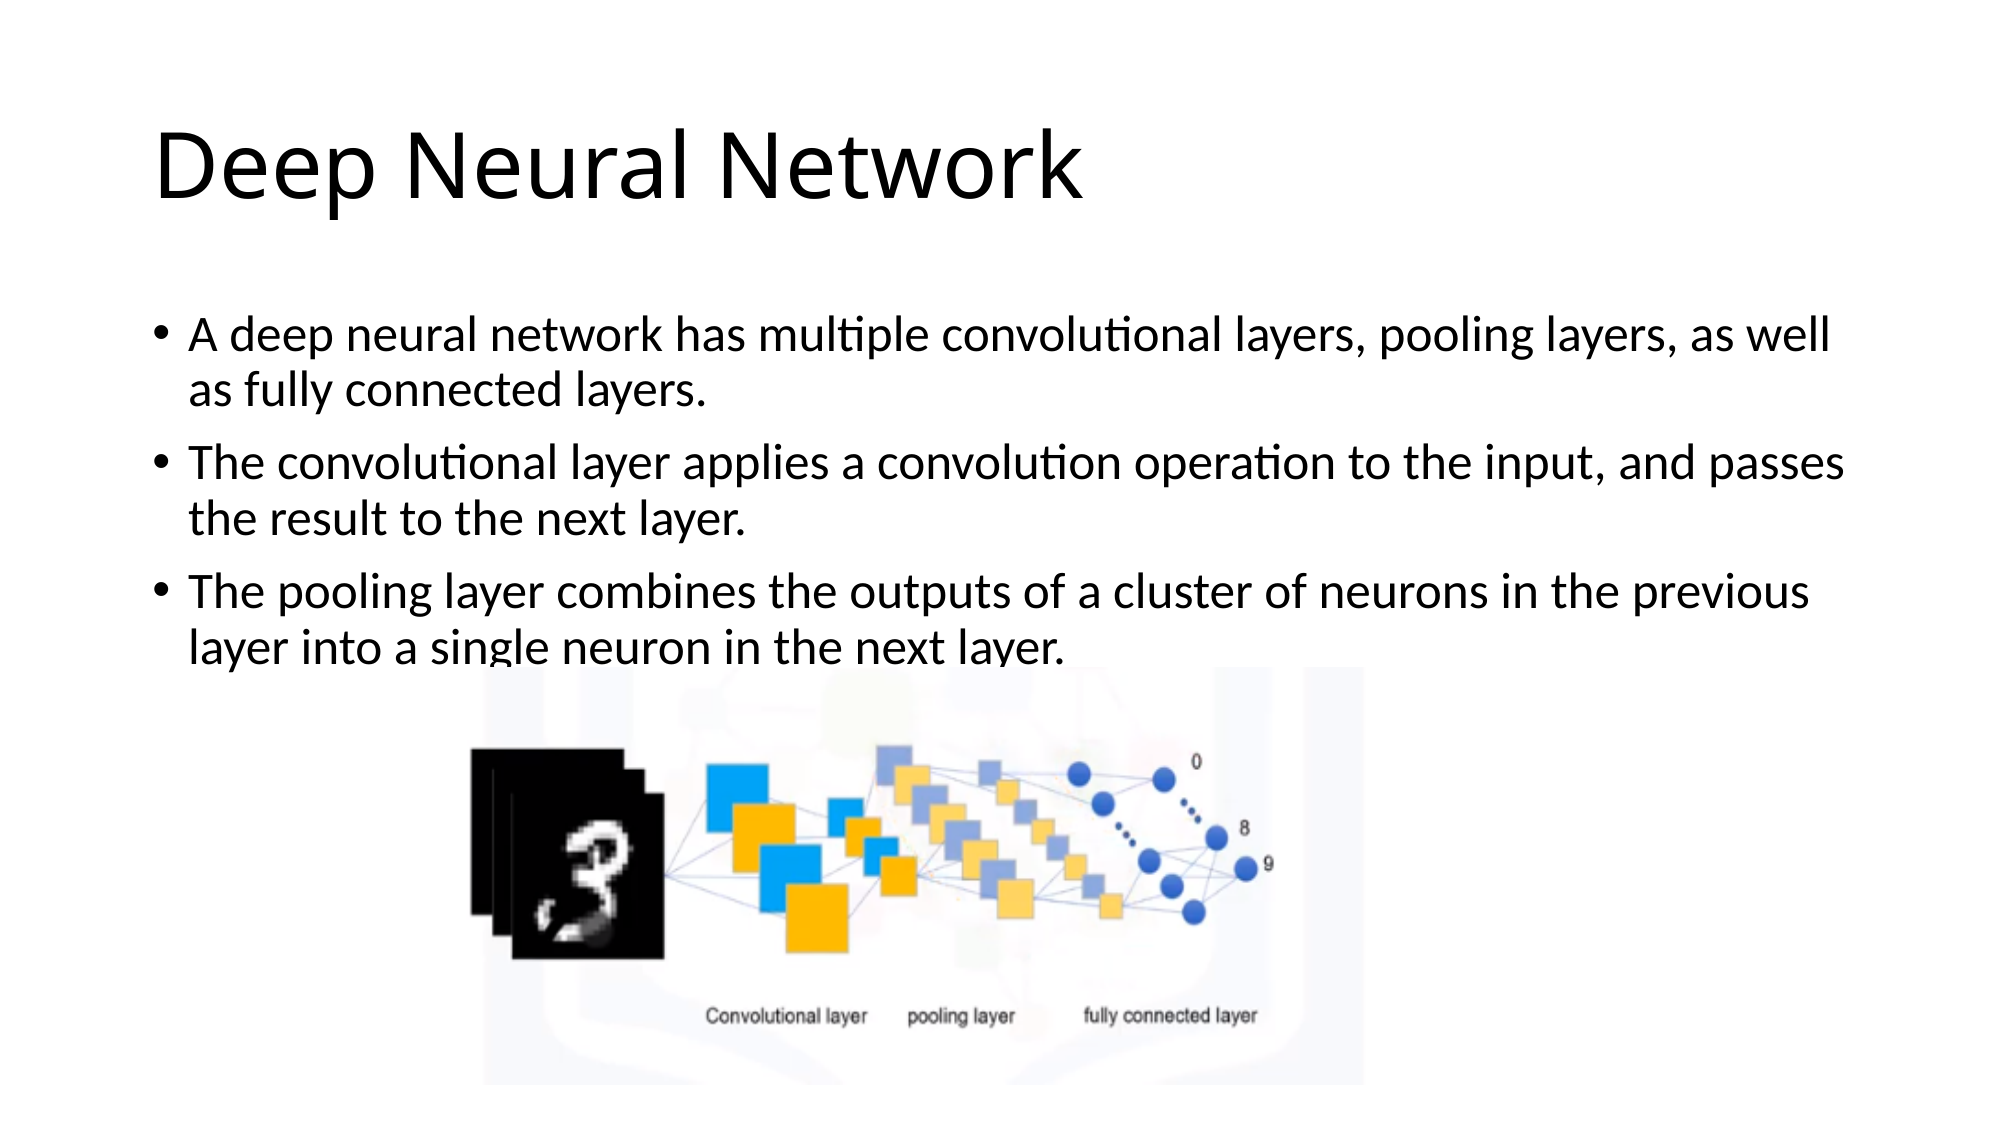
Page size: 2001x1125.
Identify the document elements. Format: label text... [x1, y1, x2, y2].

list A deep neural network has multiple convolutional layers, pooling layers, as well as fully connected layers. The convolutional layer applies a convolution operation to the input, and passes the result to the next layer. The pooling layer combines the outputs of a cluster of neurons in the previous layer into a single neuron in the next layer. [137, 299, 1863, 686]
title Deep Neural Network [137, 59, 1863, 278]
picture [432, 667, 1397, 1085]
